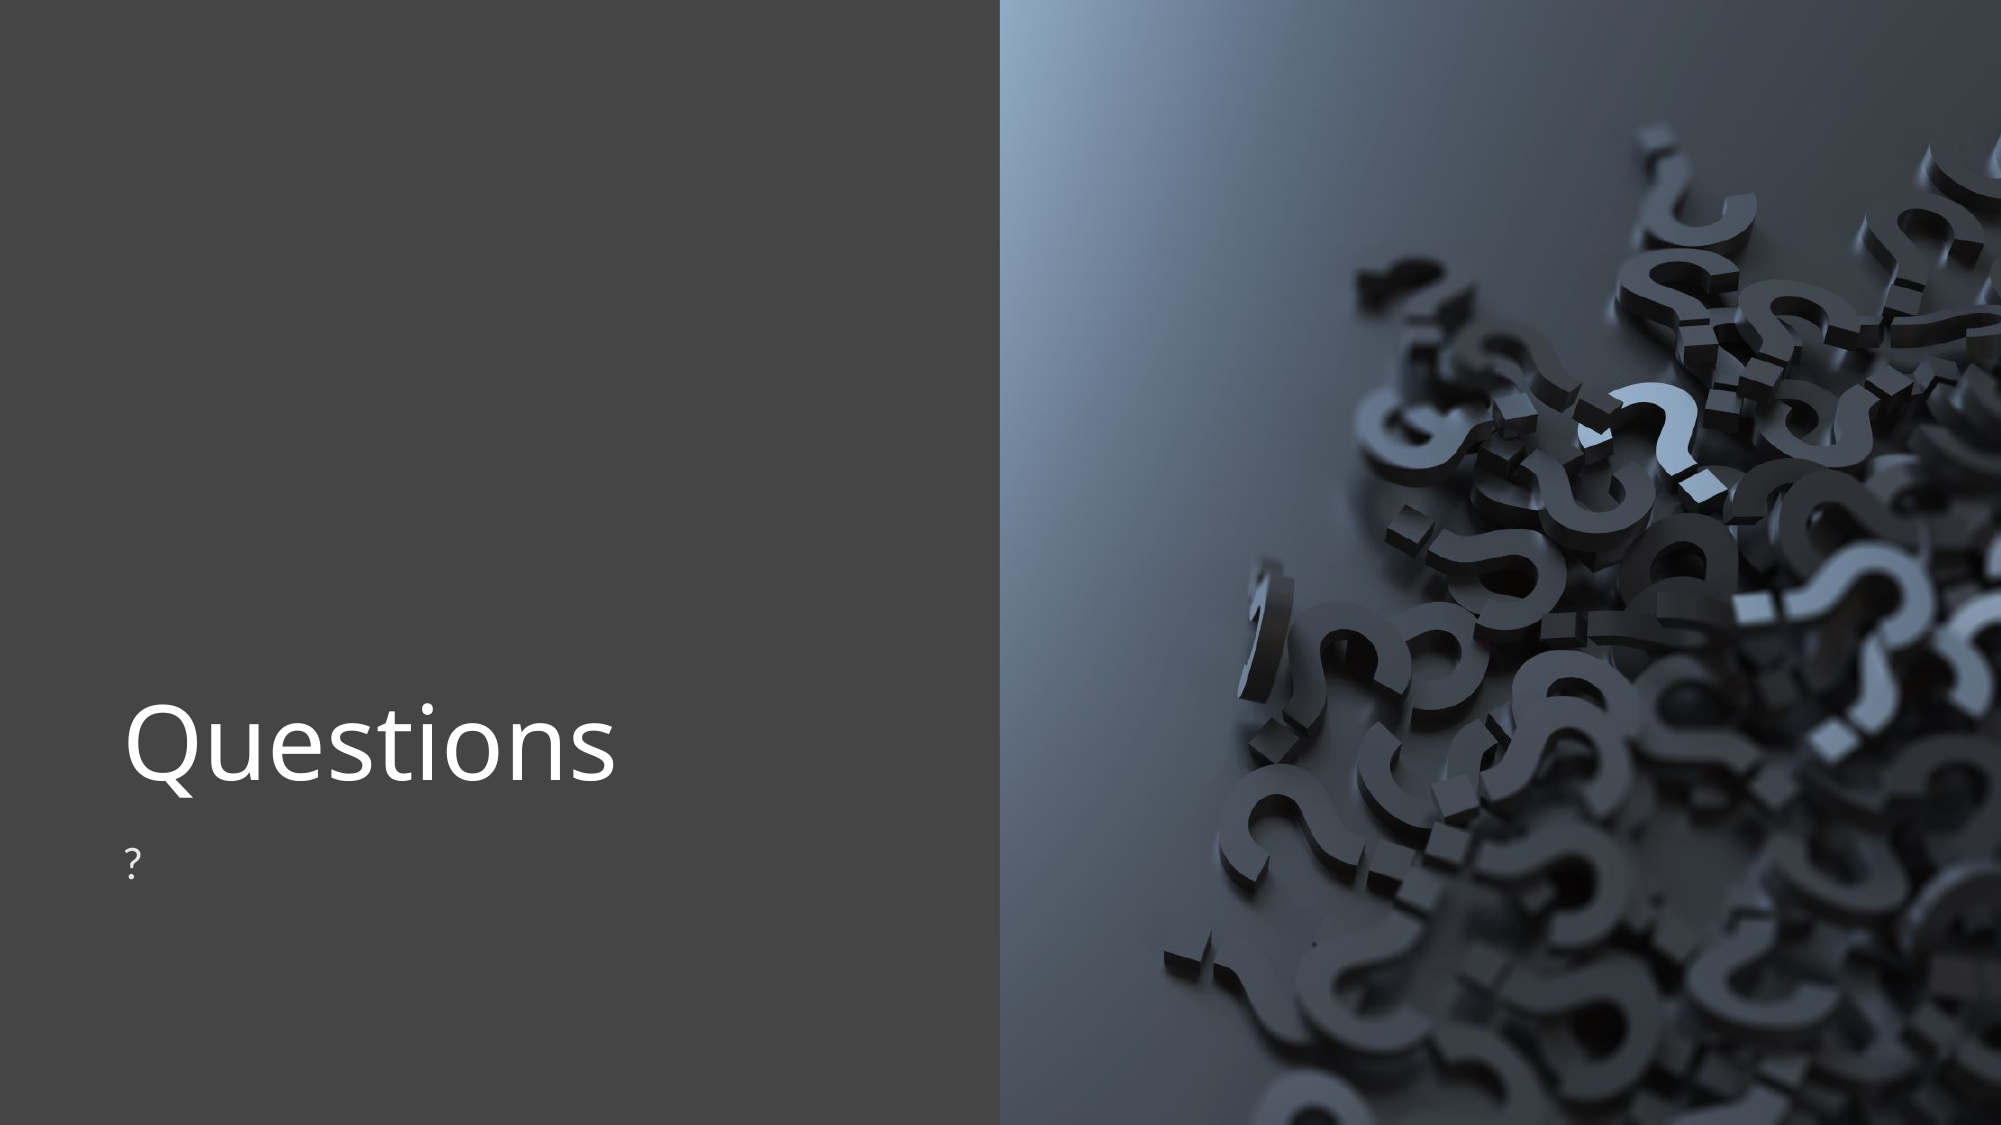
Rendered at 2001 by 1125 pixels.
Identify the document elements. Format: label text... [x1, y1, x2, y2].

title Questions [107, 107, 896, 811]
picture [999, 0, 2001, 1125]
list ? [107, 833, 896, 985]
